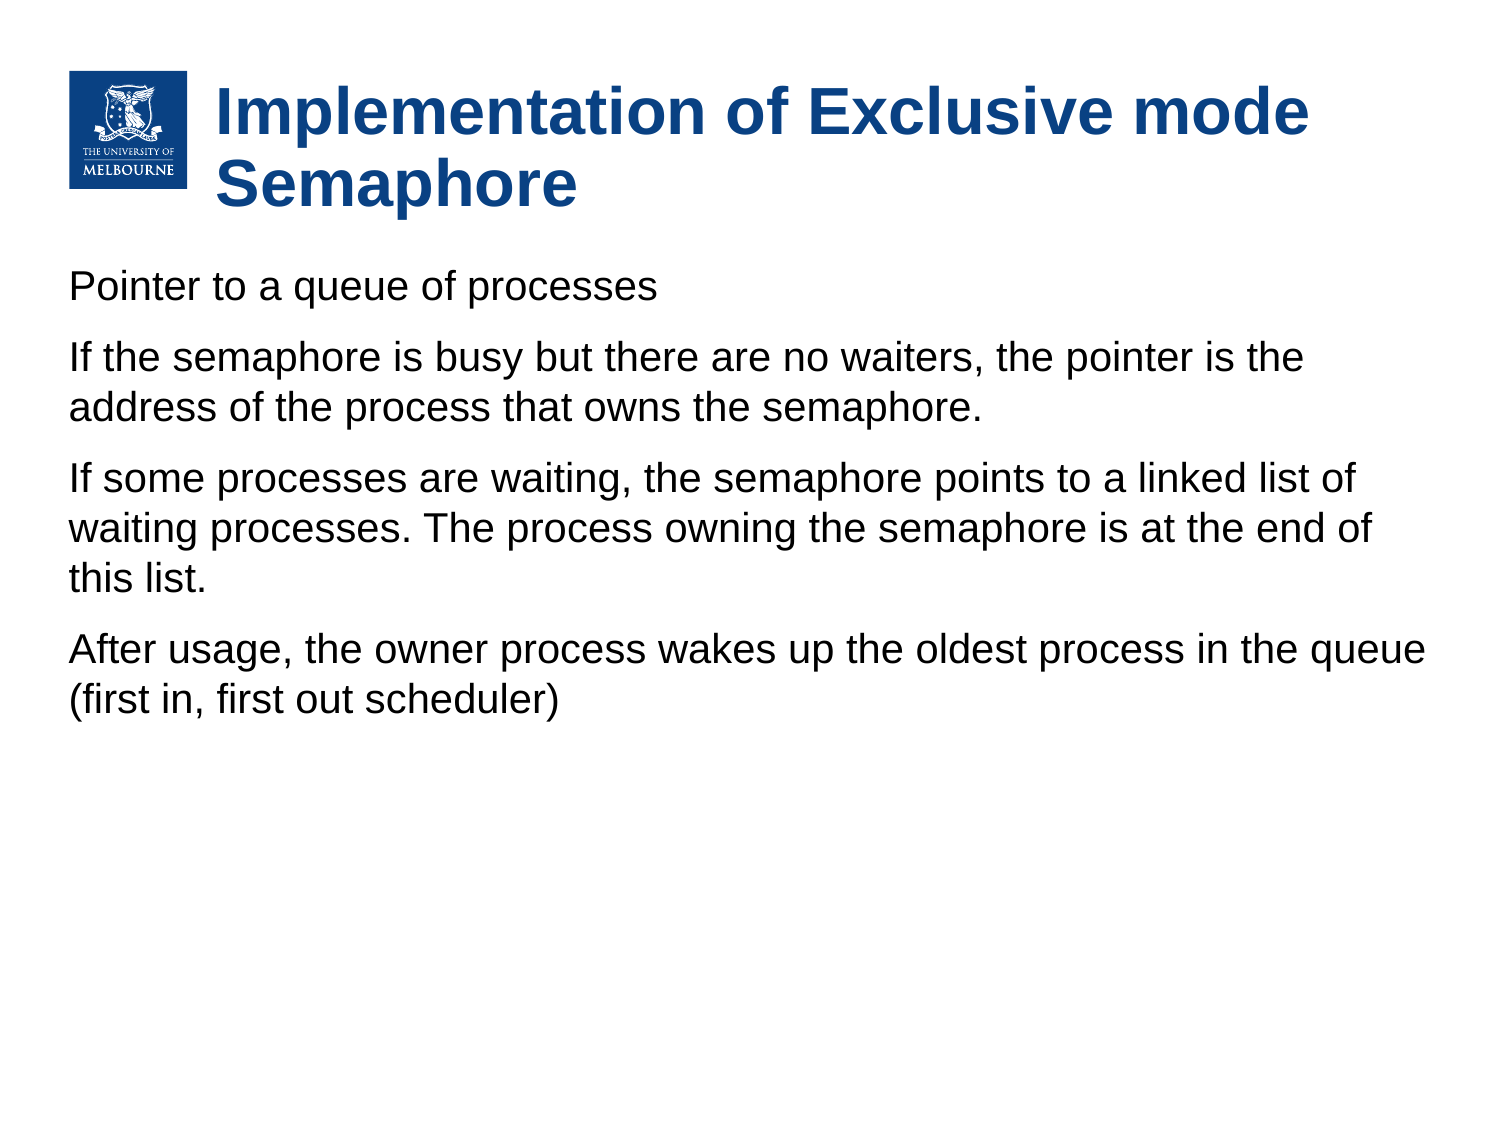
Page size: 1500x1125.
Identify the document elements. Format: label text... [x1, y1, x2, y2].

title Implementation of Exclusive mode Semaphore [200, 124, 1500, 229]
list Pointer to a queue of processes If the semaphore is busy but there are no waiters, the pointer is the address of the process that owns the semaphore. If some processes are waiting, the semaphore points to a linked list of waiting processes. The process owning the semaphore is at the end of this list. After usage, the owner process wakes up the oldest process in the queue (first in, first out scheduler) [53, 251, 1443, 970]
